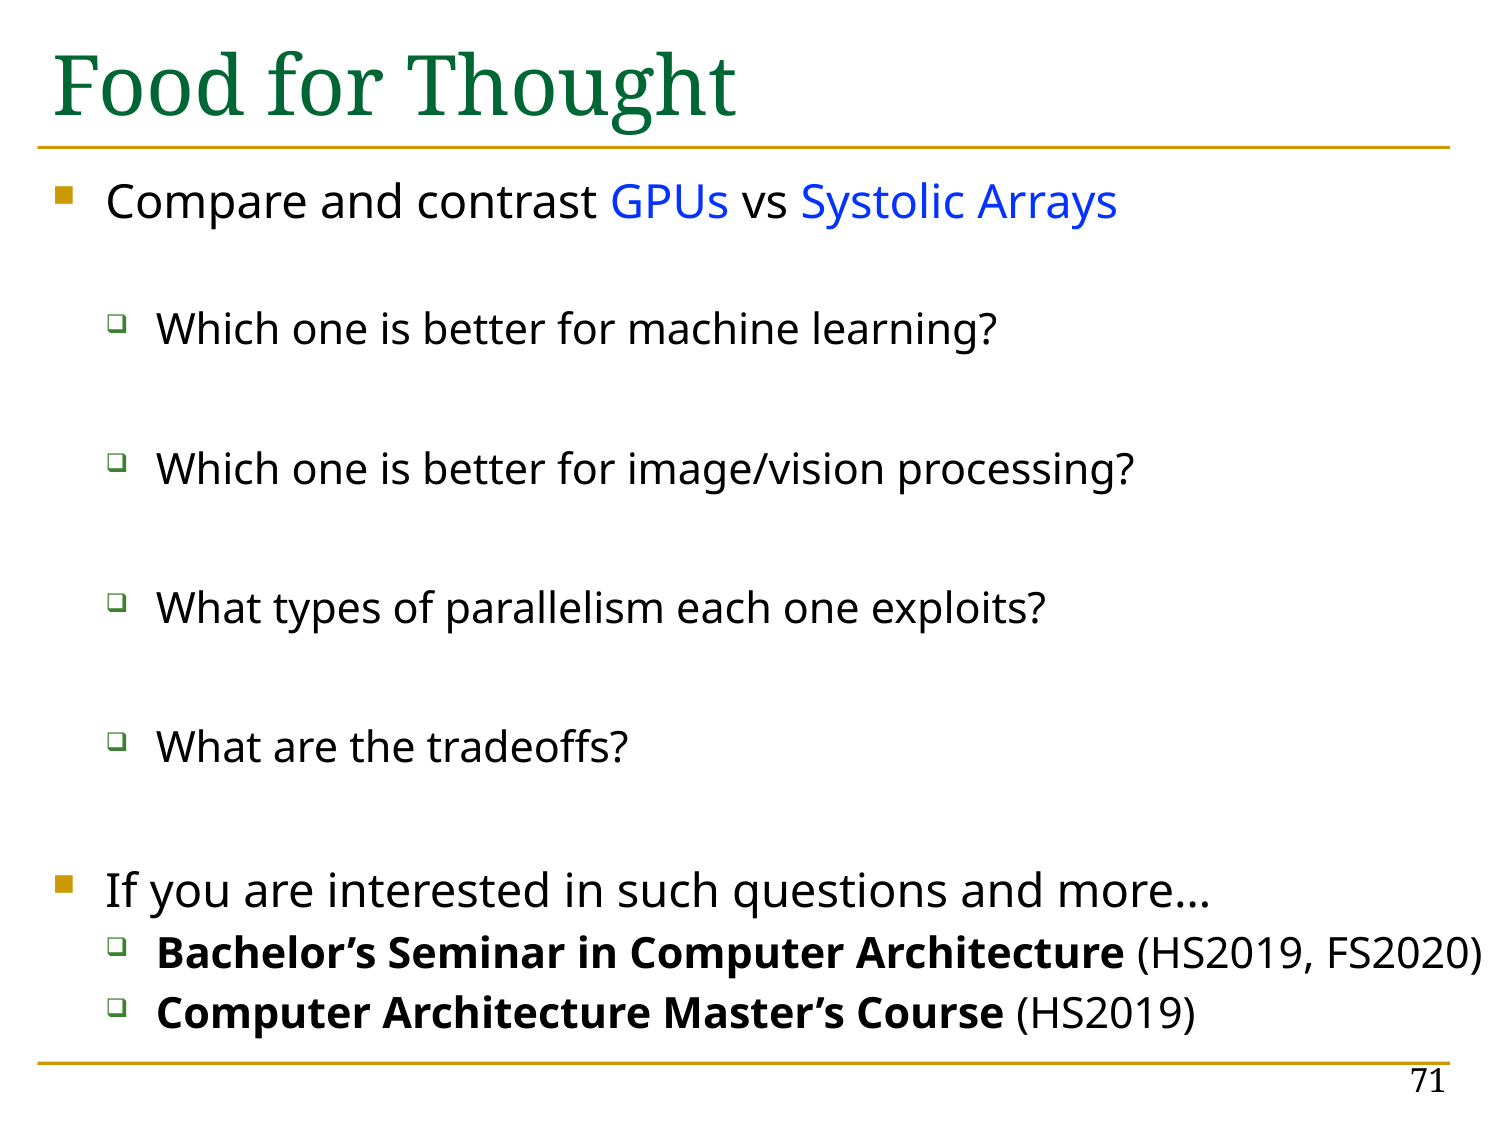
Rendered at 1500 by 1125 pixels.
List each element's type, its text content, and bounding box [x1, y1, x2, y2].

slide_number 71 [1111, 1036, 1462, 1112]
title Food for Thought [37, 24, 1450, 163]
list Compare and contrast GPUs vs Systolic Arrays Which one is better for machine learning? Which one is better for image/vision processing? What types of parallelism each one exploits? What are the tradeoffs? If you are interested in such questions and more… Bachelor’s Seminar in Computer Architecture (HS2019, FS2020) Computer Architecture Master’s Course (HS2019) [37, 163, 1500, 1063]
